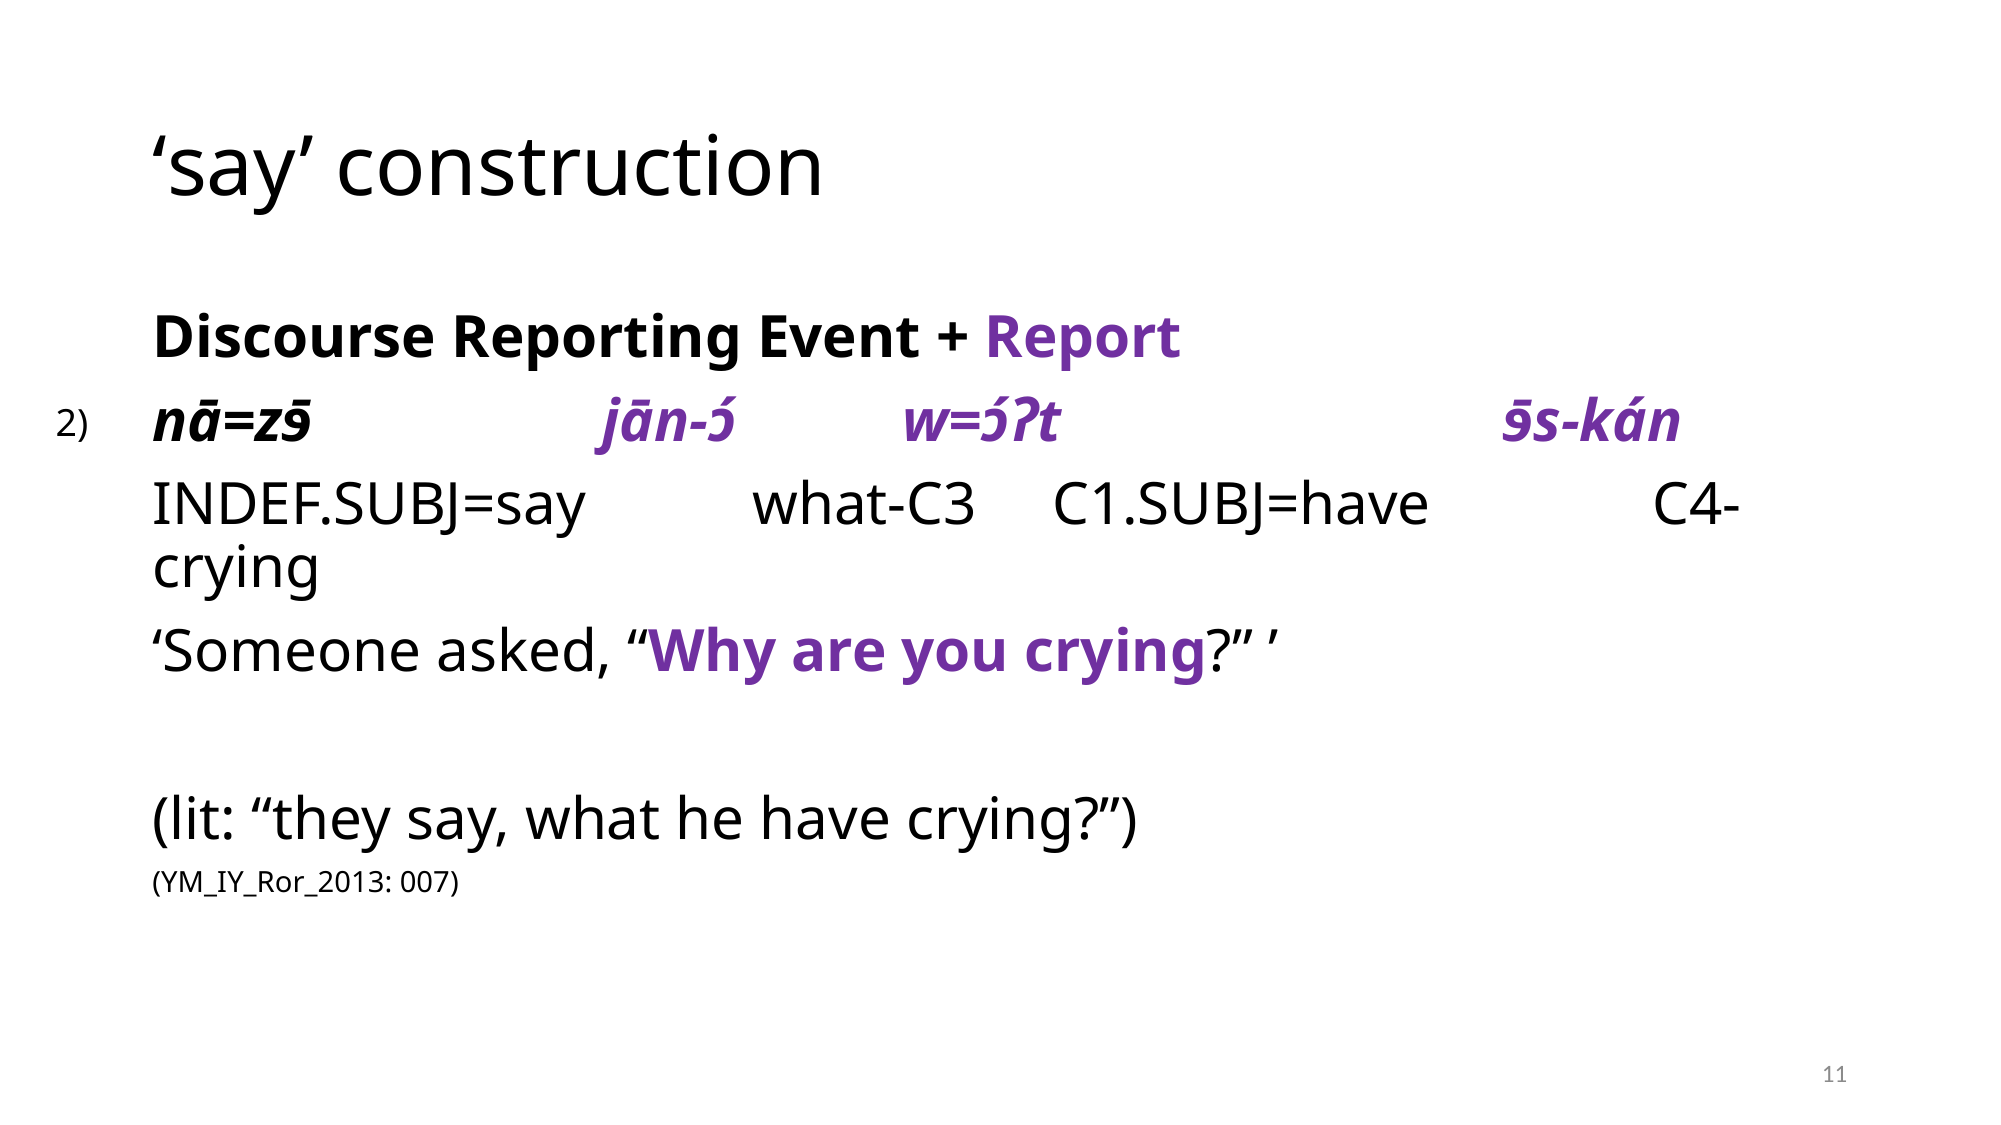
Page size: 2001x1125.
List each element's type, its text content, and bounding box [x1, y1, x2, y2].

title ‘say’ construction [137, 59, 1863, 278]
list Discourse Reporting Event + Report nā=zɘ̄ jān-ɔ́ w=ɔ́ʔt ɘ̄s-kán indef.subj=say what-c3 c1.subj=have c4-crying ‘Someone asked, “Why are you crying?” ’ (lit: “they say, what he have crying?”) (YM_IY_Ror_2013: 007) [137, 299, 1863, 1014]
slide_number 11 [1412, 1042, 1863, 1103]
text_box 2) [40, 391, 116, 452]
